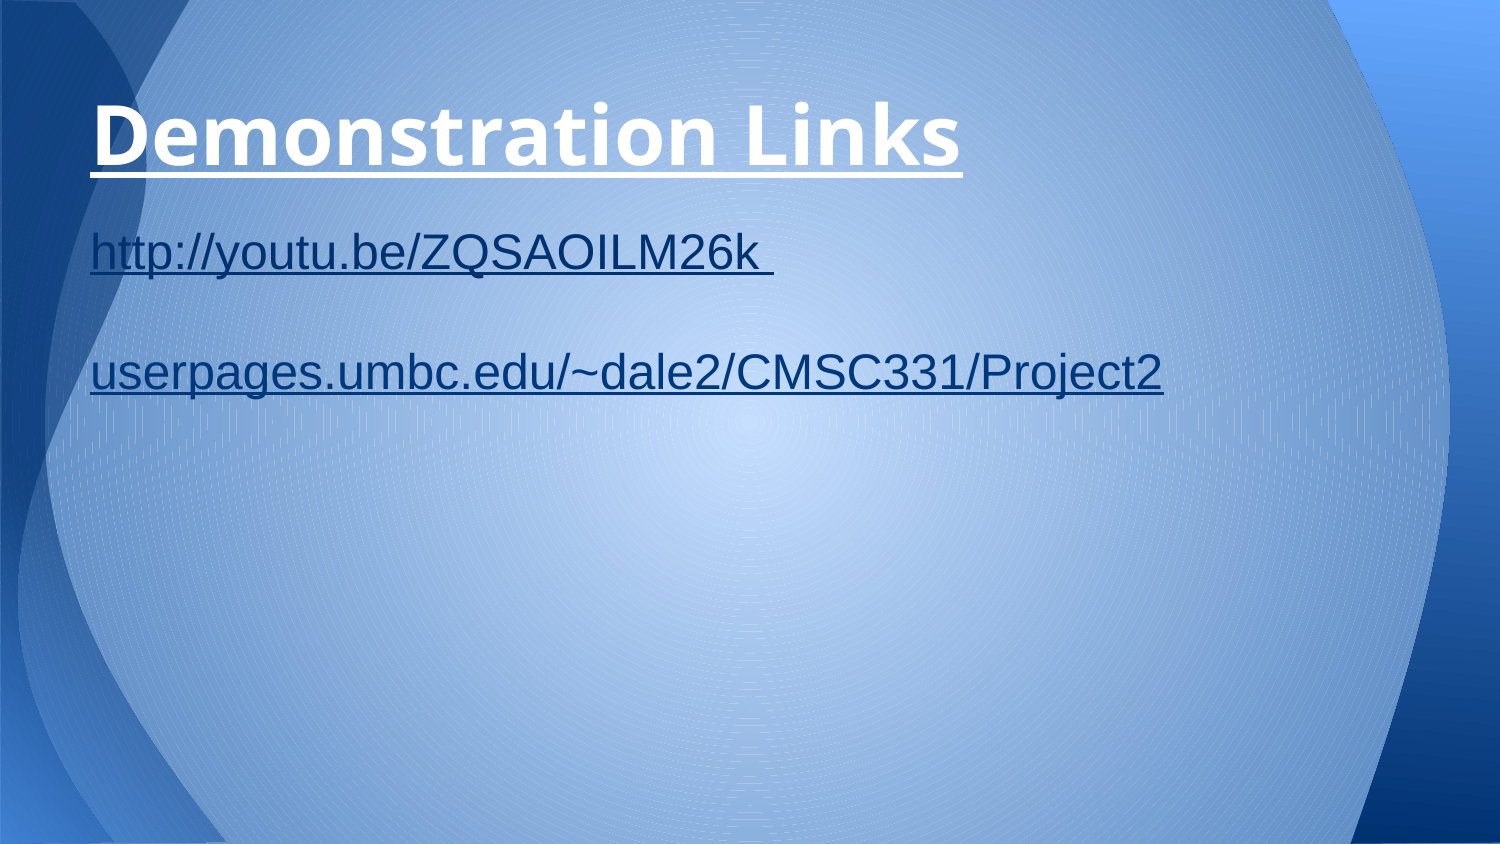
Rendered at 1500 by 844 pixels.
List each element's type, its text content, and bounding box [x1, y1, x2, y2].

list http://youtu.be/ZQSAOILM26k userpages.umbc.edu/~dale2/CMSC331/Project2 [75, 204, 1425, 800]
title Demonstration Links [75, 33, 1425, 197]
